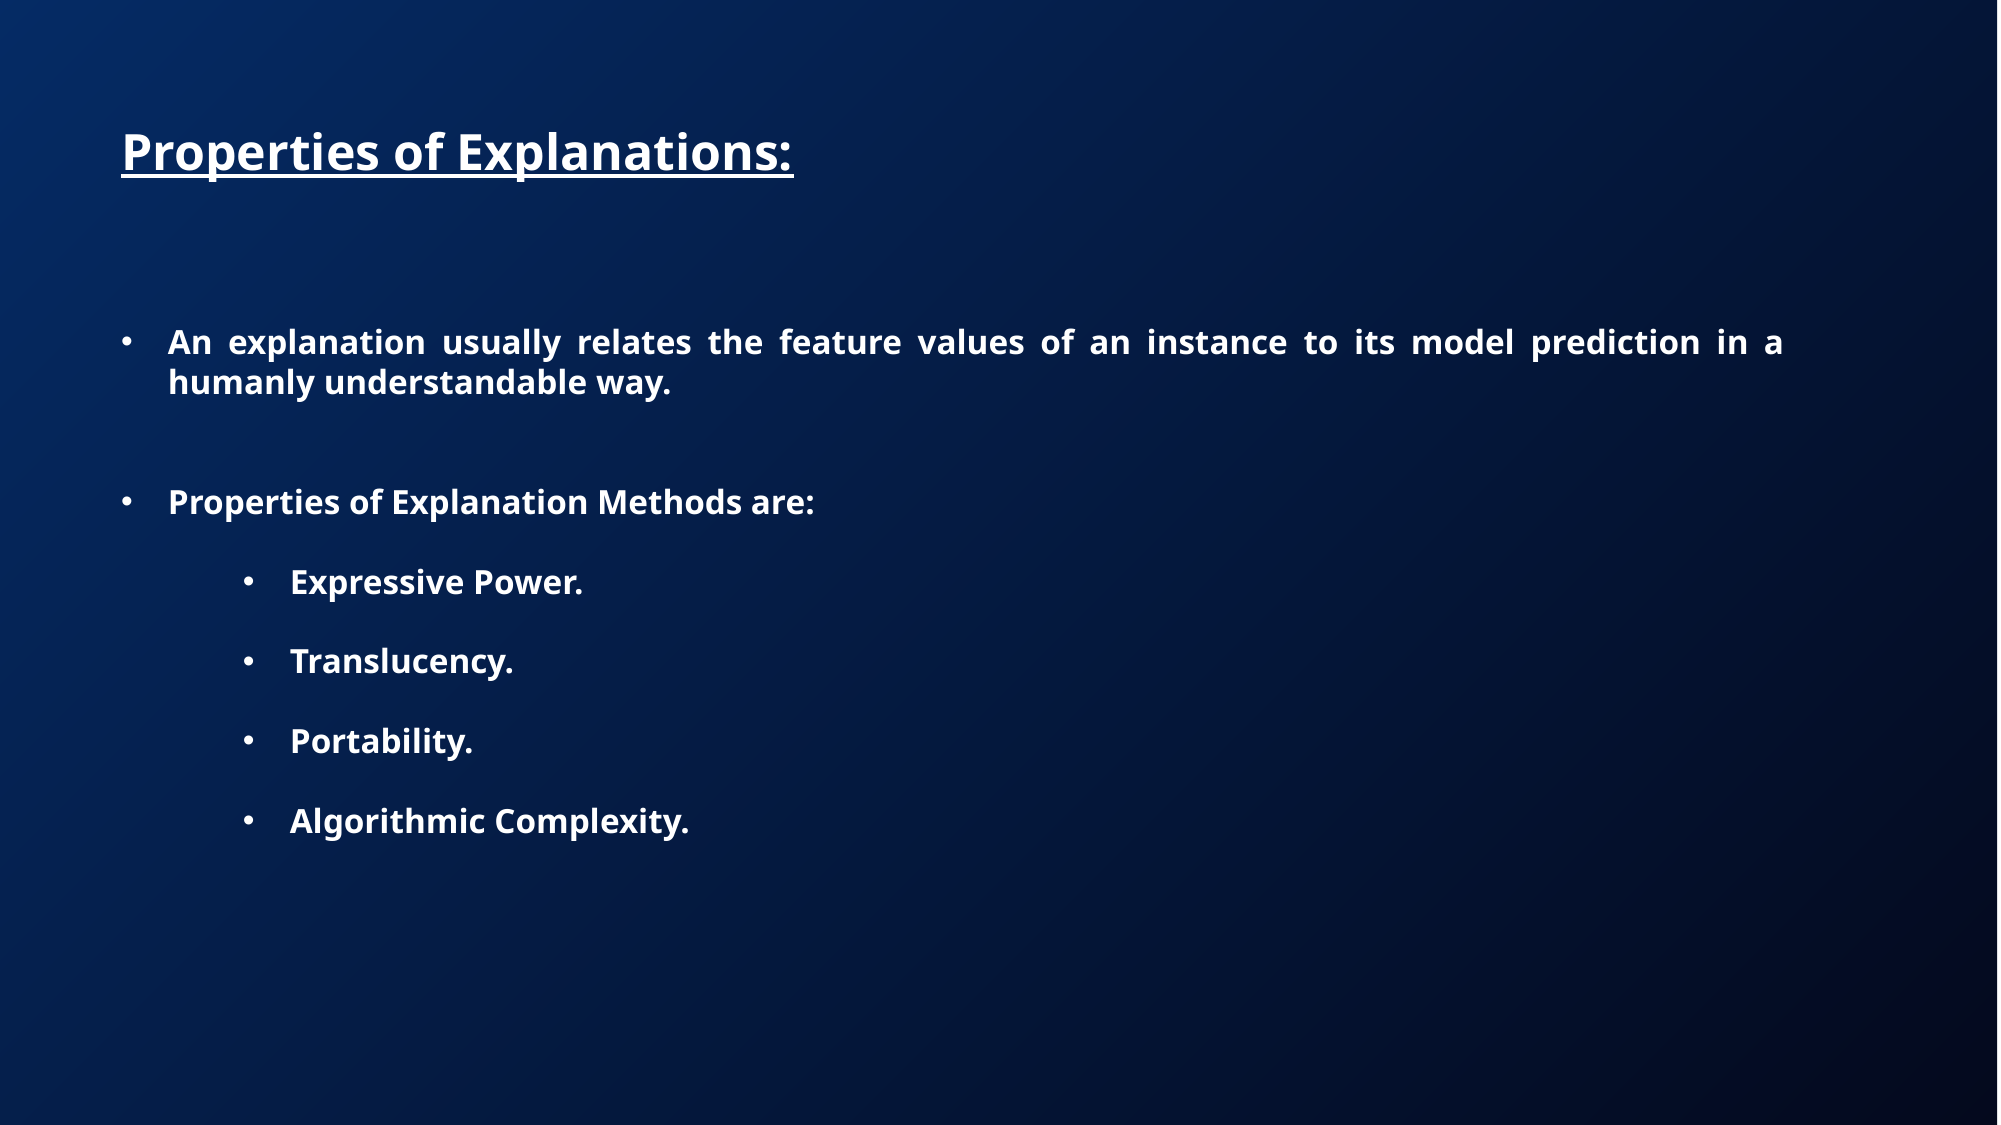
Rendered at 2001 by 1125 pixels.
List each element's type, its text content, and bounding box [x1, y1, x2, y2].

text_box An explanation usually relates the feature values of an instance to its model prediction in a humanly understandable way. Properties of Explanation Methods are: Expressive Power. Translucency. Portability. Algorithmic Complexity. [106, 313, 1802, 1008]
text_box Properties of Explanations: [106, 113, 1108, 249]
